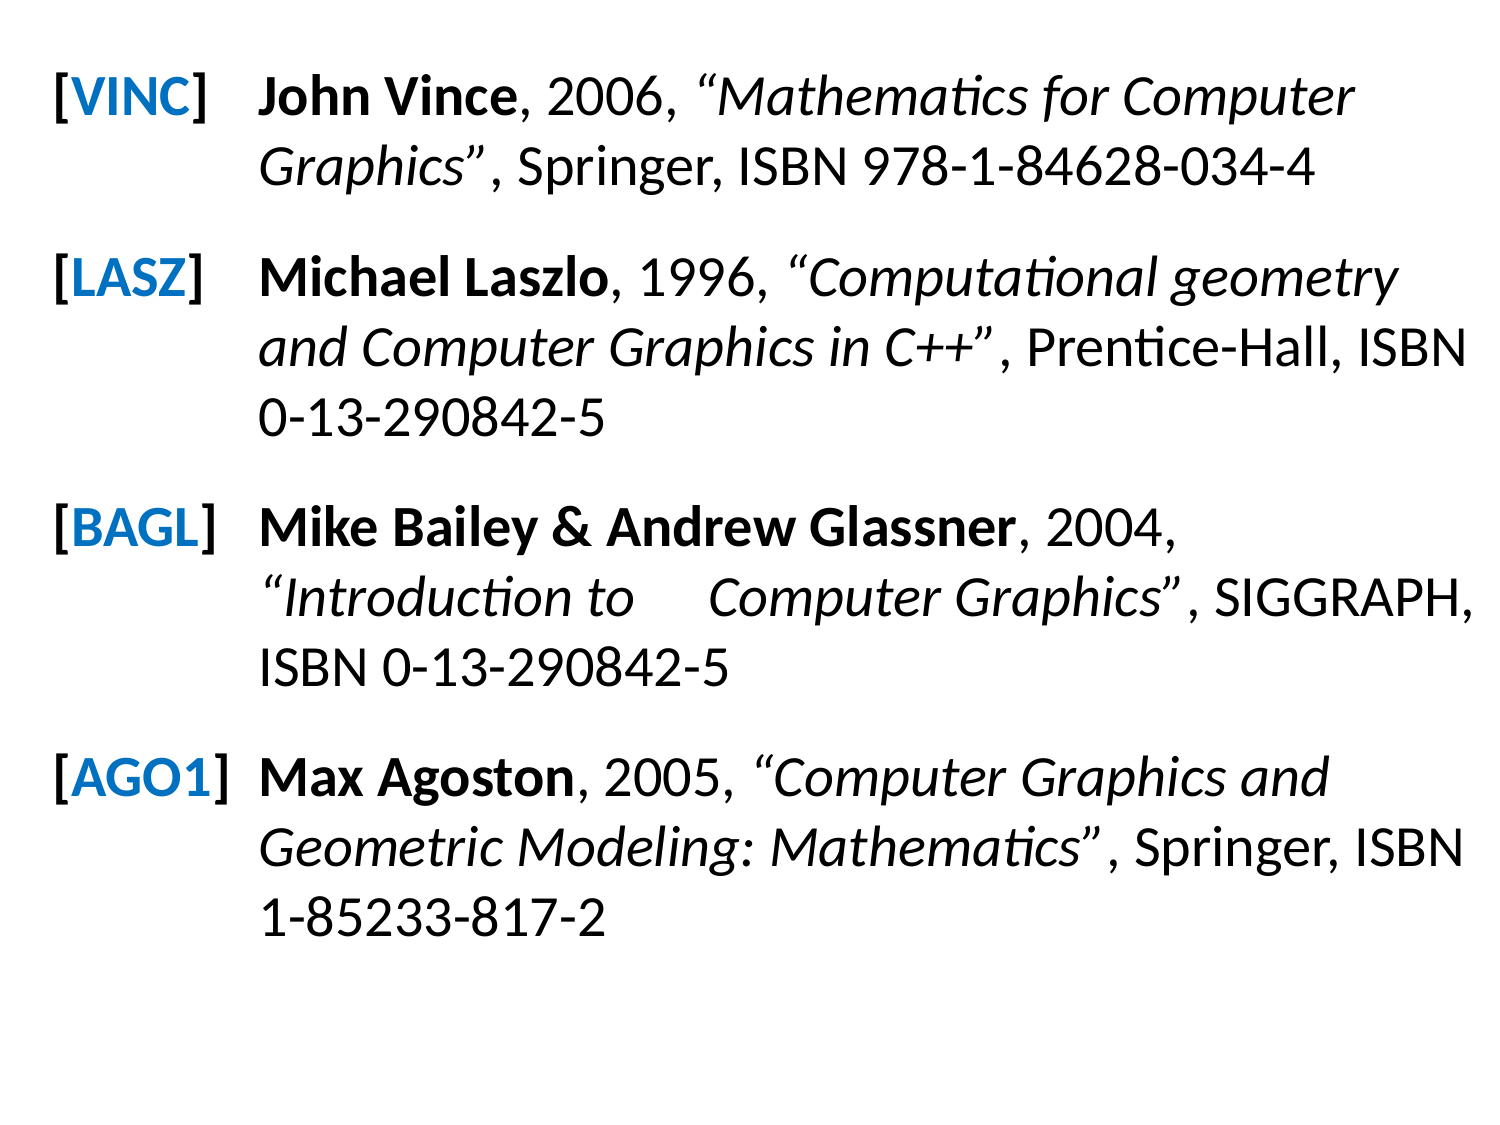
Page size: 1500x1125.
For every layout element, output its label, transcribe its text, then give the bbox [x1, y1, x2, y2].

text_box [VINC] John Vince, 2006, “Mathematics for Computer Graphics”, Springer, ISBN 978-1-84628-034-4 [LASZ] Michael Laszlo, 1996, “Computational geometry and Computer Graphics in C++”, Prentice-Hall, ISBN 0-13-290842-5 [BAGL] Mike Bailey & Andrew Glassner, 2004, “Introduction to Computer Graphics”, SIGGRAPH, ISBN 0-13-290842-5 [AGO1] Max Agoston, 2005, “Computer Graphics and Geometric Modeling: Mathematics”, Springer, ISBN 1-85233-817-2 [37, 50, 1500, 1125]
